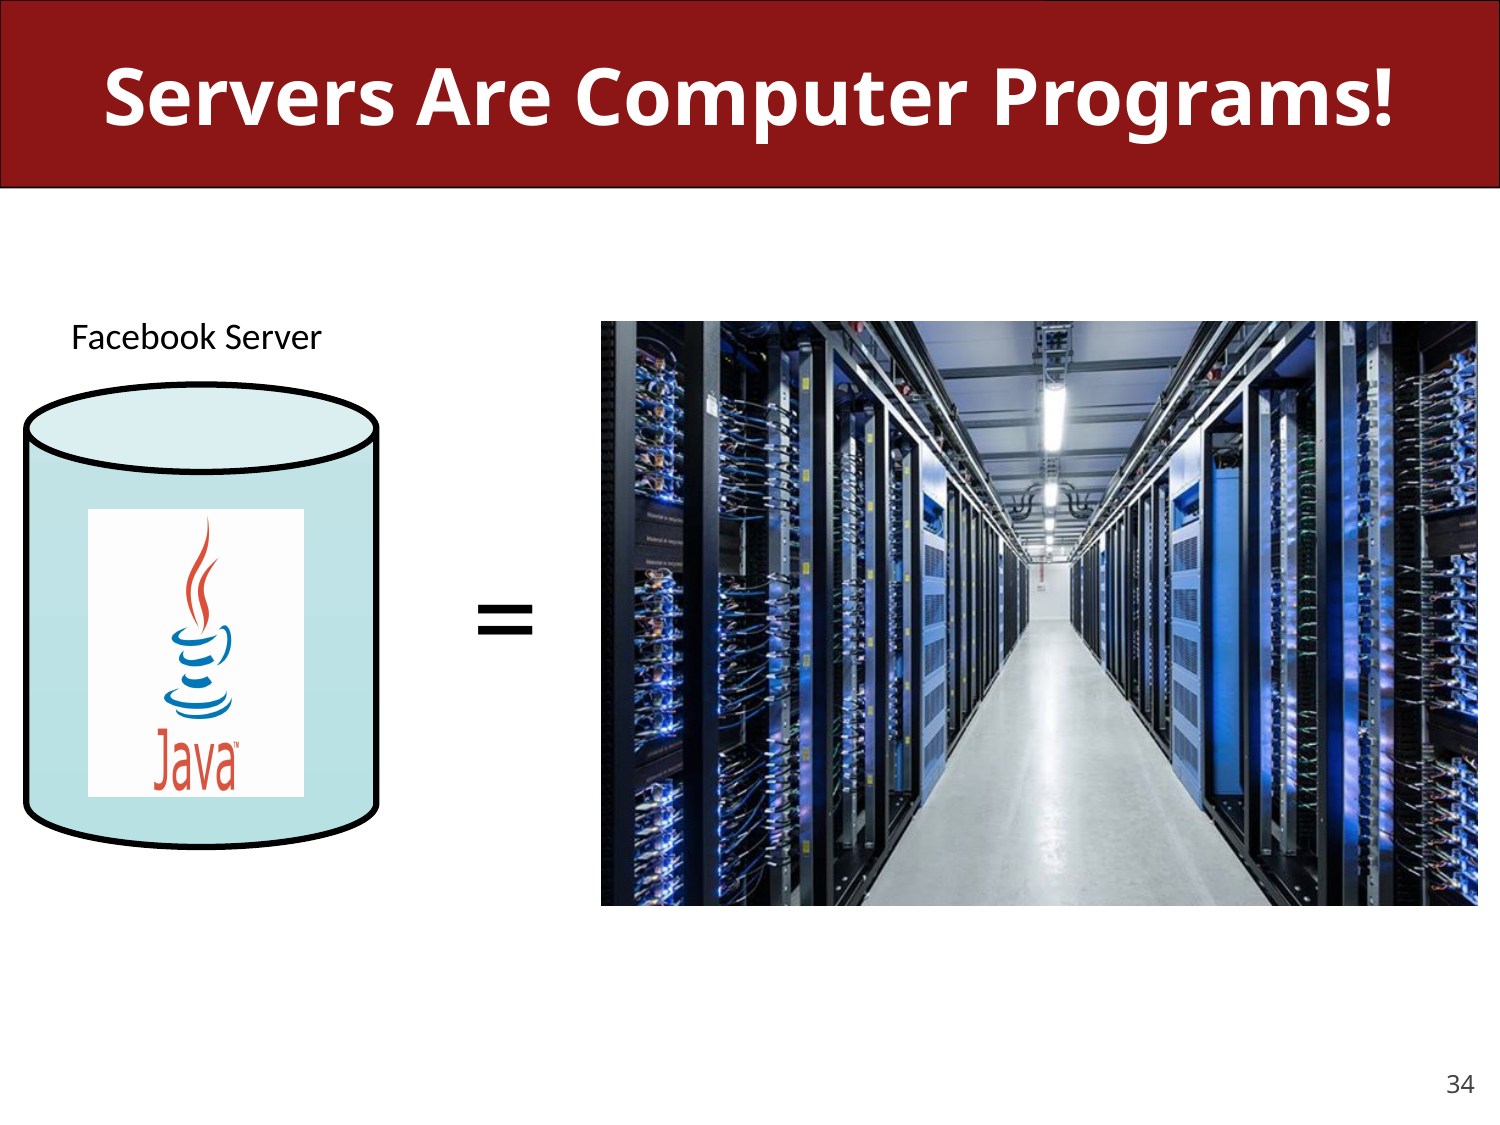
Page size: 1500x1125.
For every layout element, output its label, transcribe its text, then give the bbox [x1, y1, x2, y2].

title Servers Are Computer Programs! [75, 0, 1425, 188]
text_box [25, 383, 377, 848]
text_box Facebook Server [56, 304, 338, 364]
text_box = [457, 522, 554, 697]
picture [601, 321, 1478, 906]
picture [88, 509, 304, 797]
